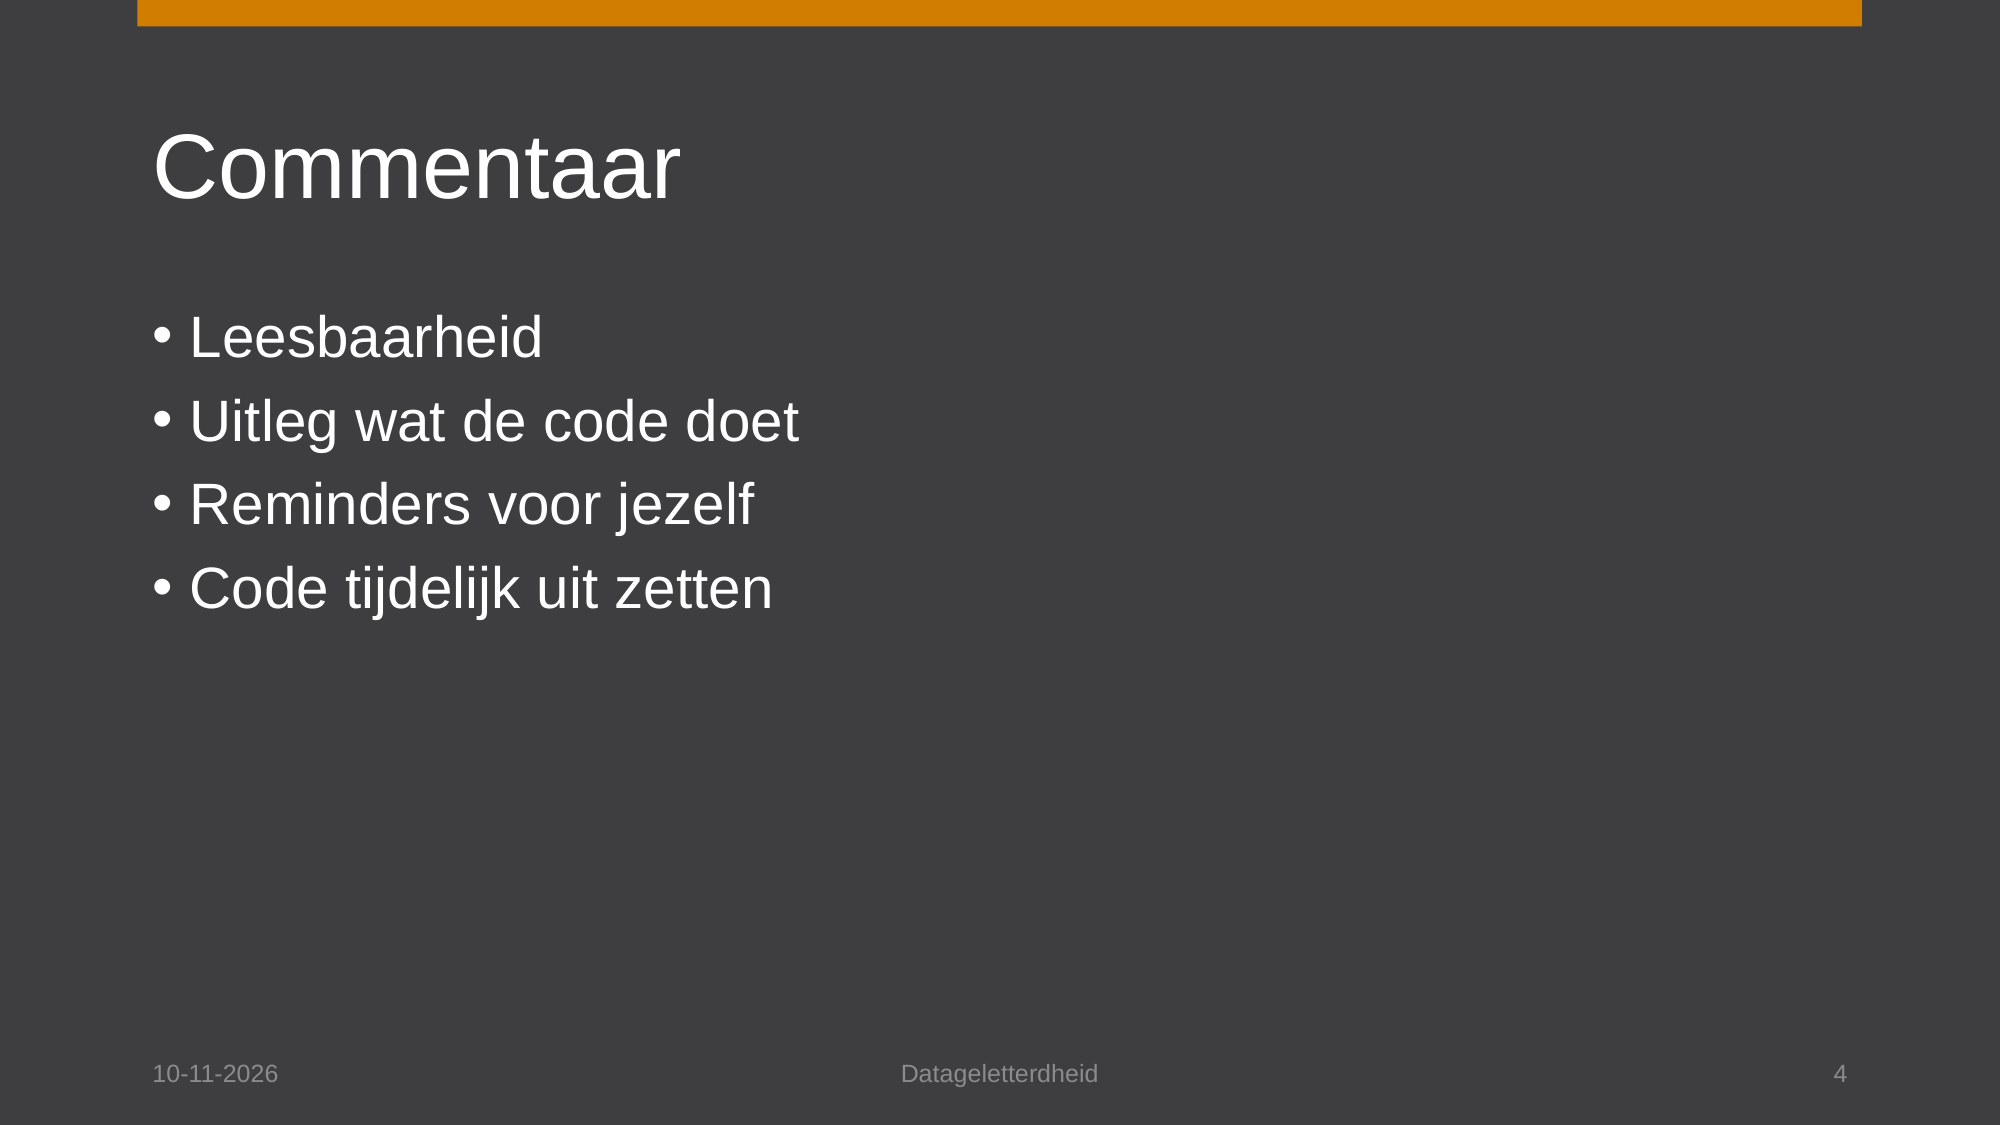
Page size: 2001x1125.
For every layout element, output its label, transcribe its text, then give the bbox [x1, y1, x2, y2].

list Leesbaarheid Uitleg wat de code doet Reminders voor jezelf Code tijdelijk uit zetten [137, 299, 1863, 981]
slide_number 4 [1412, 1042, 1863, 1103]
footer Datageletterdheid [662, 1042, 1338, 1103]
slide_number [137, 1042, 588, 1103]
title Commentaar [137, 59, 1863, 278]
